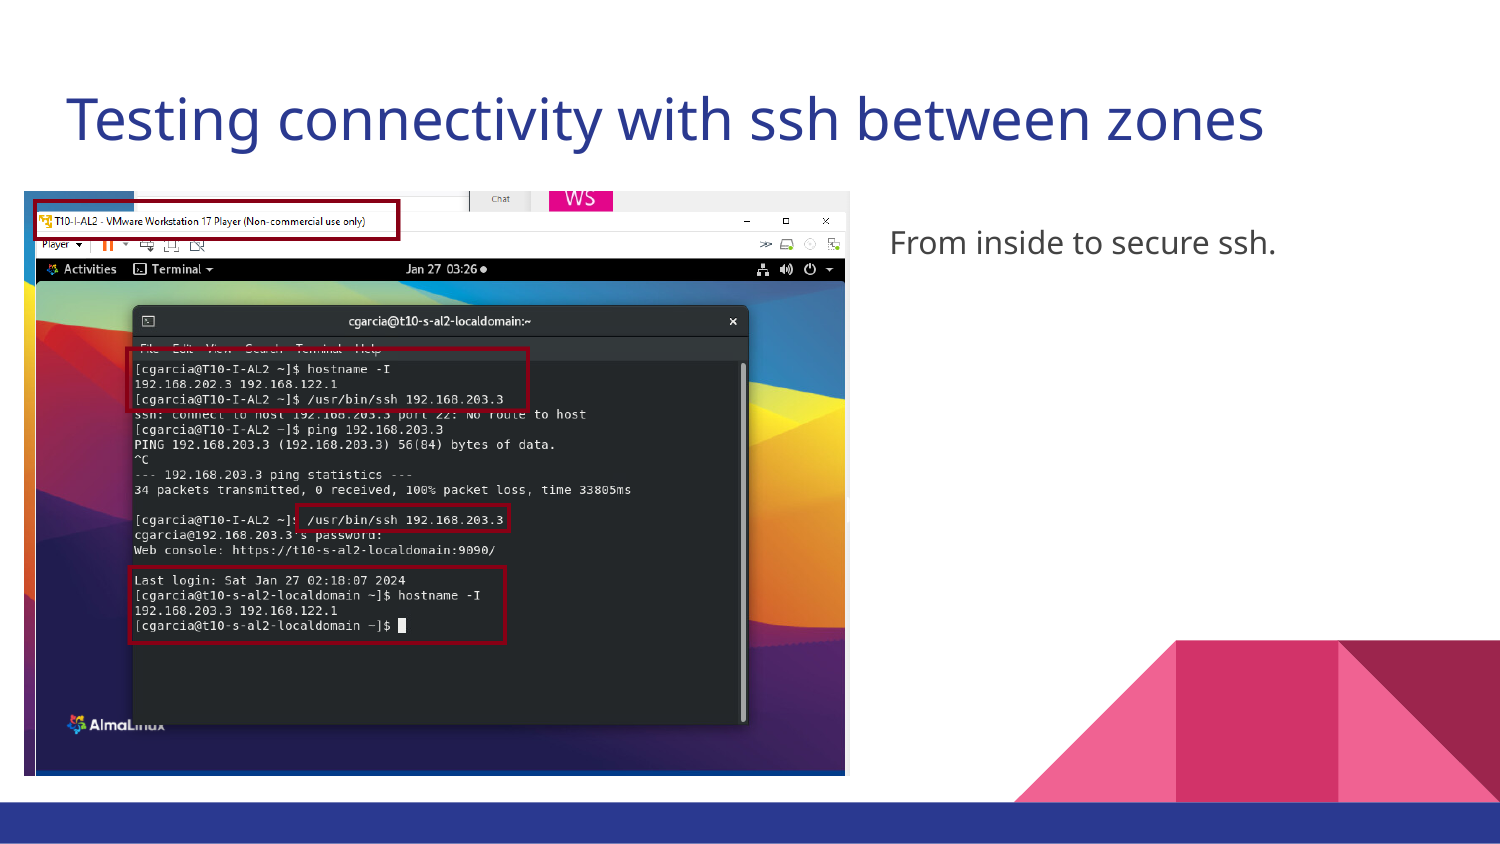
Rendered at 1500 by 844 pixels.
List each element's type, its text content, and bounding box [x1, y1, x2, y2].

title Testing connectivity with ssh between zones [51, 67, 1449, 167]
picture [24, 191, 850, 776]
list From inside to secure ssh. [874, 201, 1449, 276]
